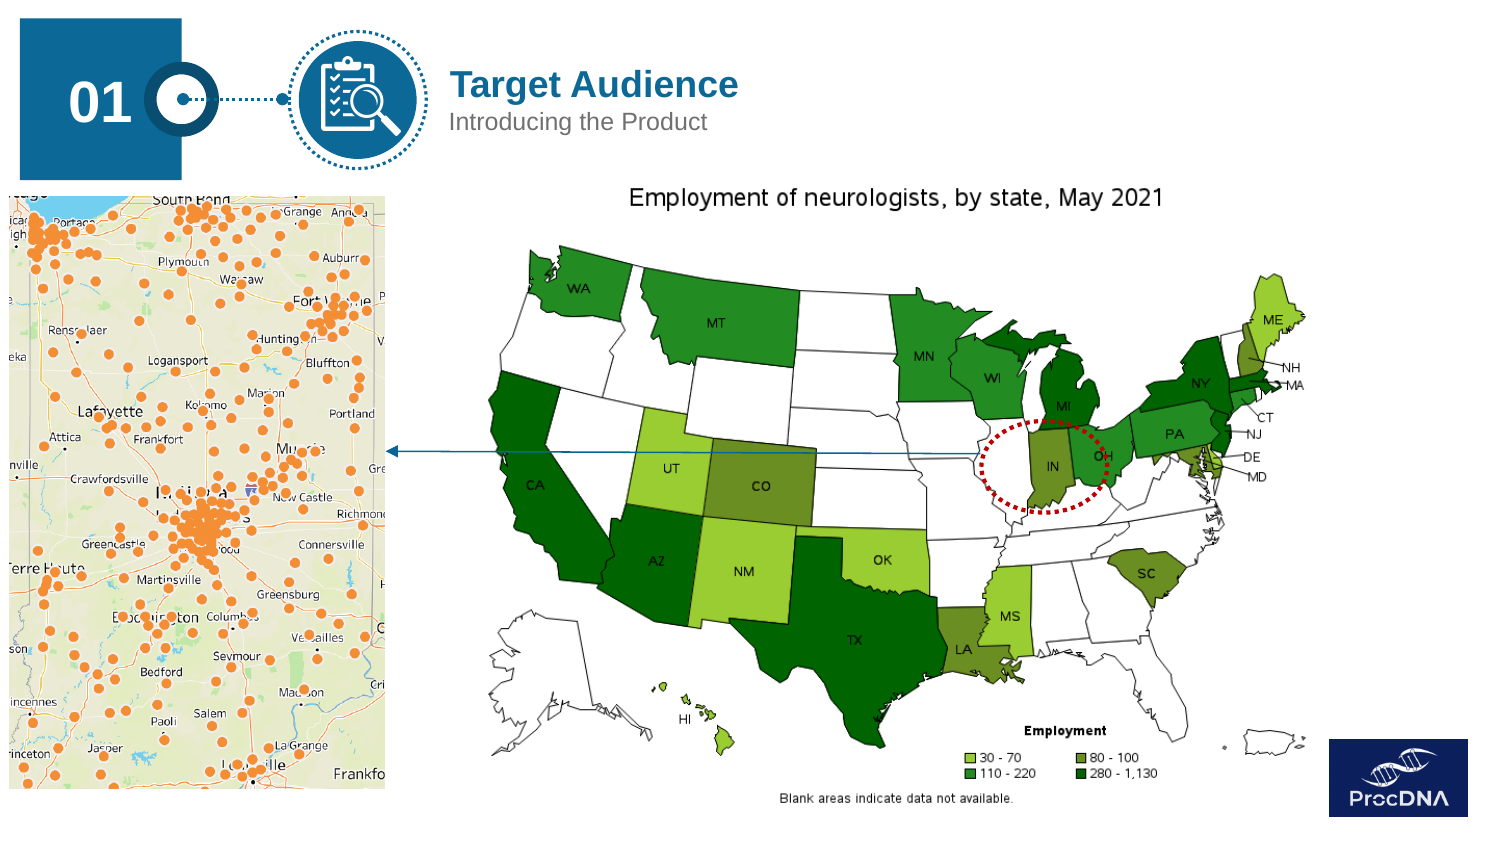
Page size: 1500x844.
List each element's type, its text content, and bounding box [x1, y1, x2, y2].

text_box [390, 450, 981, 454]
picture [331, 86, 339, 92]
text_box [288, 31, 427, 169]
picture [351, 84, 400, 135]
picture [331, 109, 339, 115]
picture [331, 98, 339, 104]
picture [322, 64, 374, 130]
picture [1329, 739, 1468, 817]
text_box [148, 65, 215, 133]
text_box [448, 60, 1450, 136]
picture [481, 183, 1313, 808]
text_box 01 [18, 16, 184, 182]
picture [8, 195, 385, 789]
picture [364, 64, 374, 82]
picture [331, 74, 339, 80]
picture [335, 57, 361, 70]
